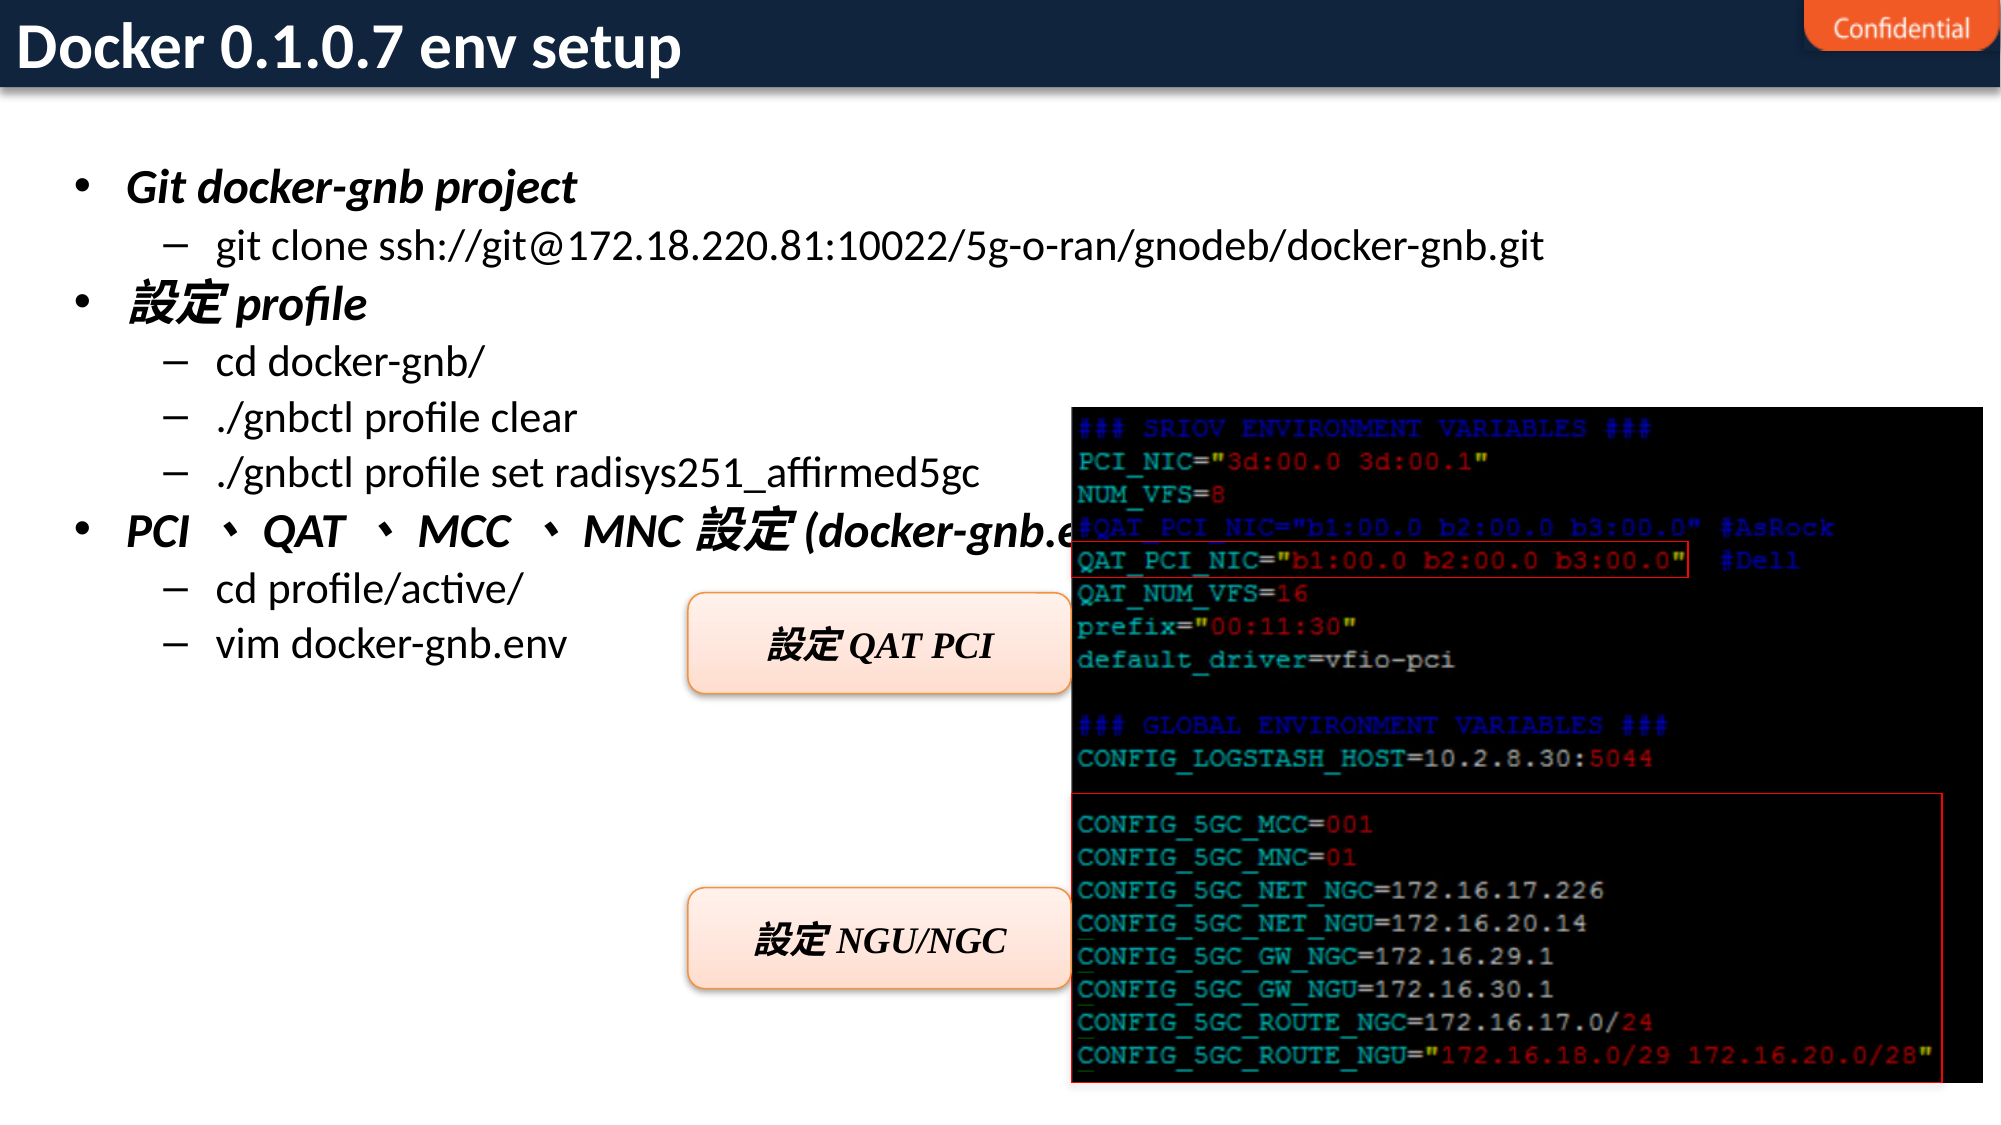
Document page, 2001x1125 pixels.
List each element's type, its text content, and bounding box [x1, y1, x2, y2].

picture [1070, 407, 1984, 1083]
text_box 設定NGU/NGC [687, 886, 1065, 990]
list Git docker-gnb project git clone ssh://git@172.18.220.81:10022/5g-o-ran/gnodeb/docker-gnb.git 設定profile cd docker-gnb/ ./gnbctl profile clear ./gnbctl profile set radisys251_affirmed5gc PCI、QAT、MCC、MNC設定(docker-gnb.env) cd profile/active/ vim docker-gnb.env [57, 146, 1943, 1097]
text_box 設定QAT PCI [687, 591, 1065, 695]
title Docker 0.1.0.7 env setup [0, 0, 2000, 88]
